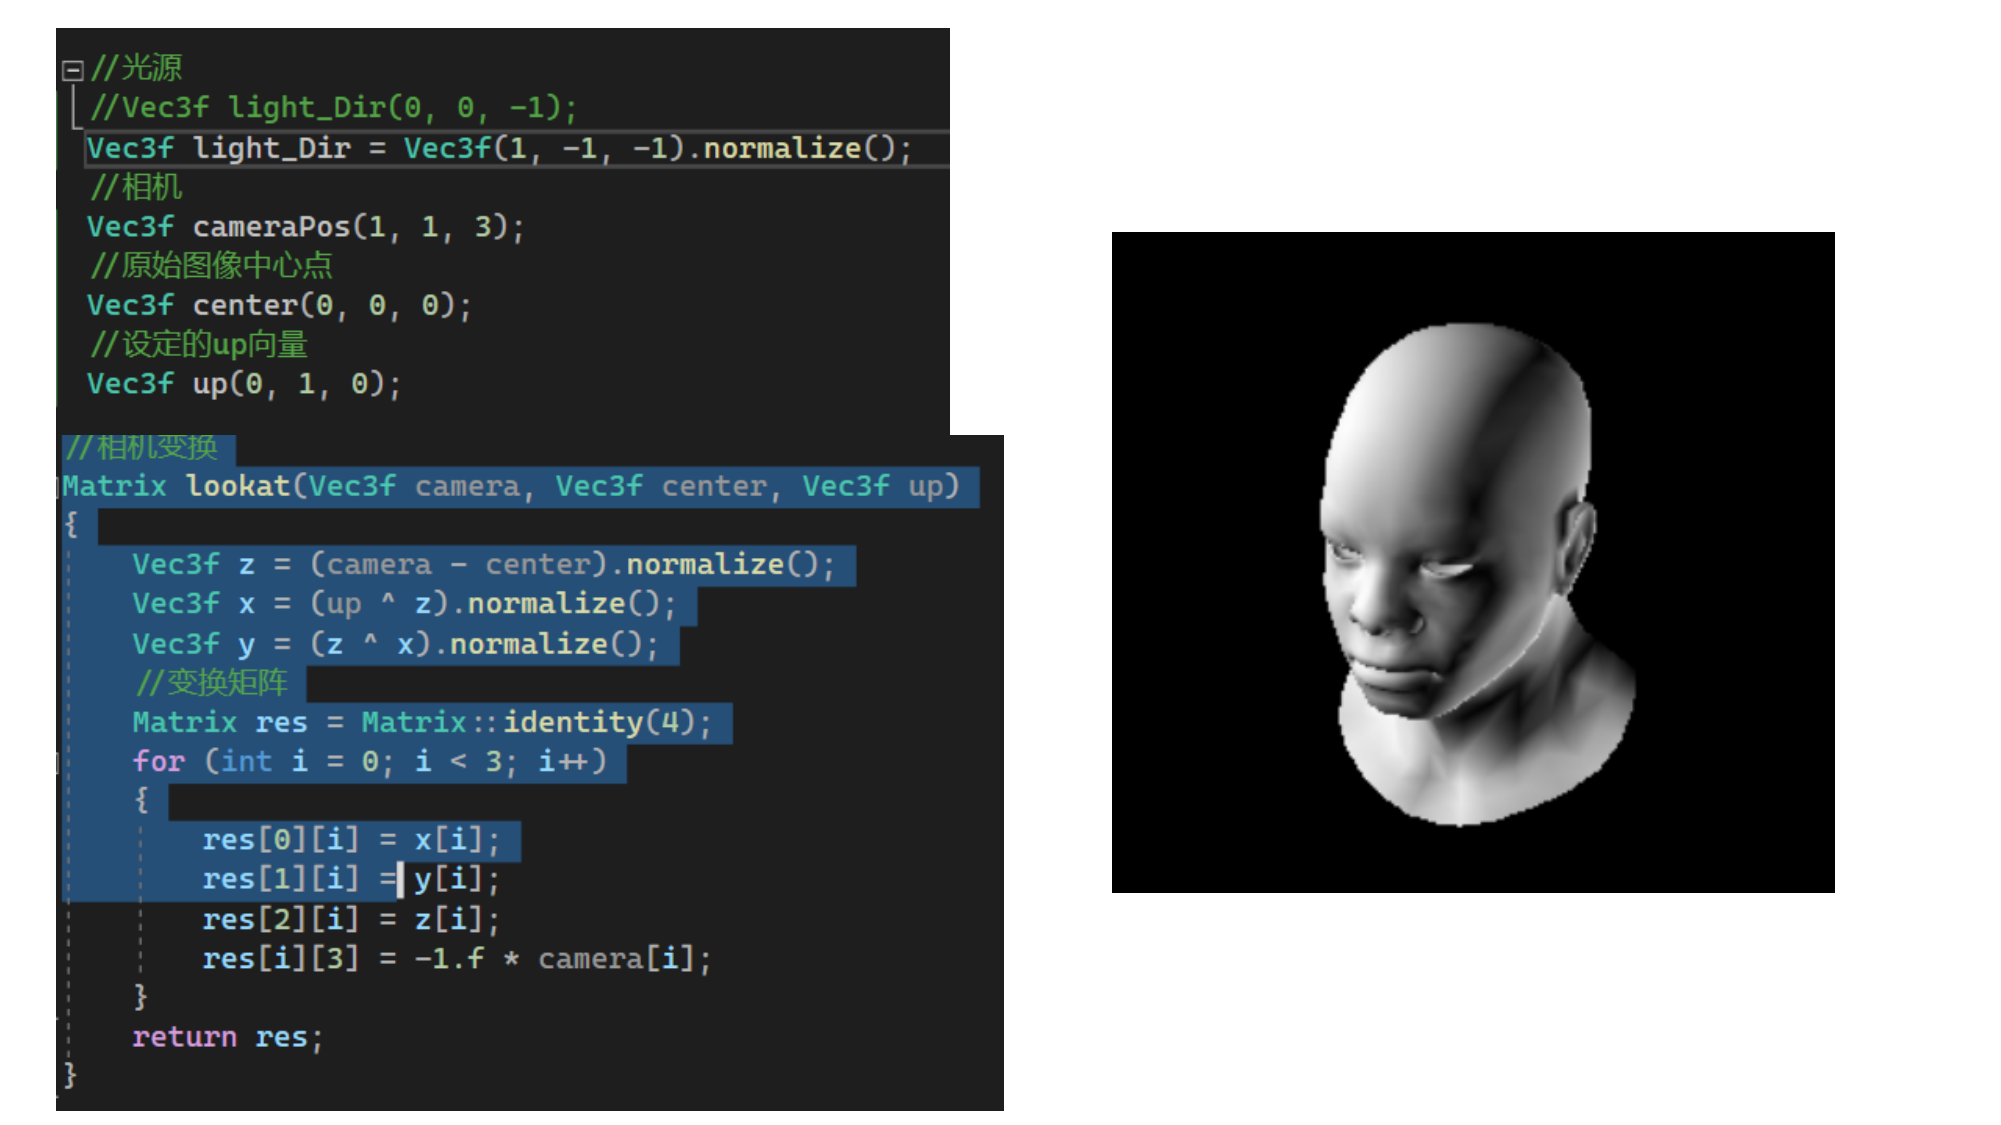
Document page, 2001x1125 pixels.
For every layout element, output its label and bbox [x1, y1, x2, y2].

picture [1112, 232, 1835, 893]
picture [56, 28, 1004, 1111]
